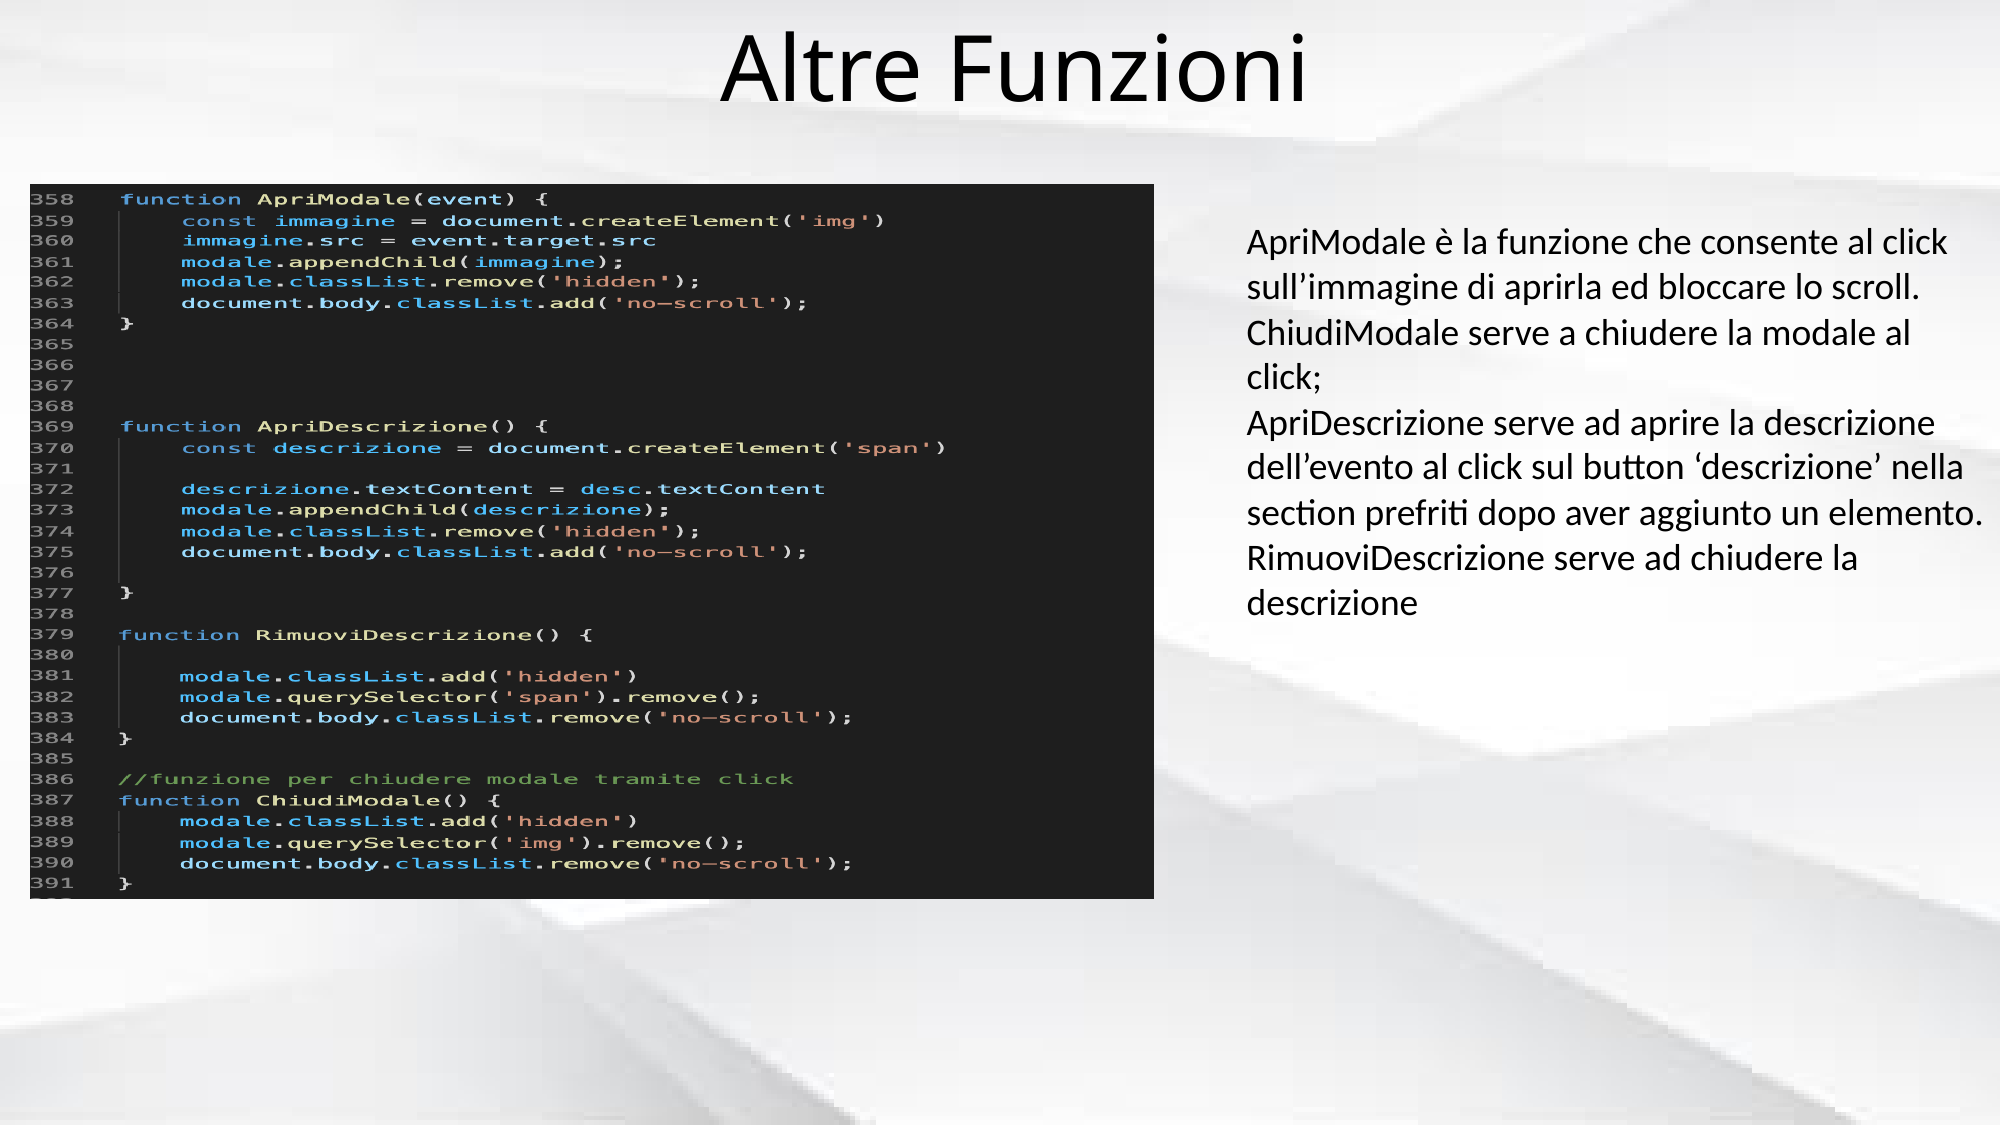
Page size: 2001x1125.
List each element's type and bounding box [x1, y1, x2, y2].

list [30, 184, 1154, 899]
picture [0, 0, 2000, 1125]
